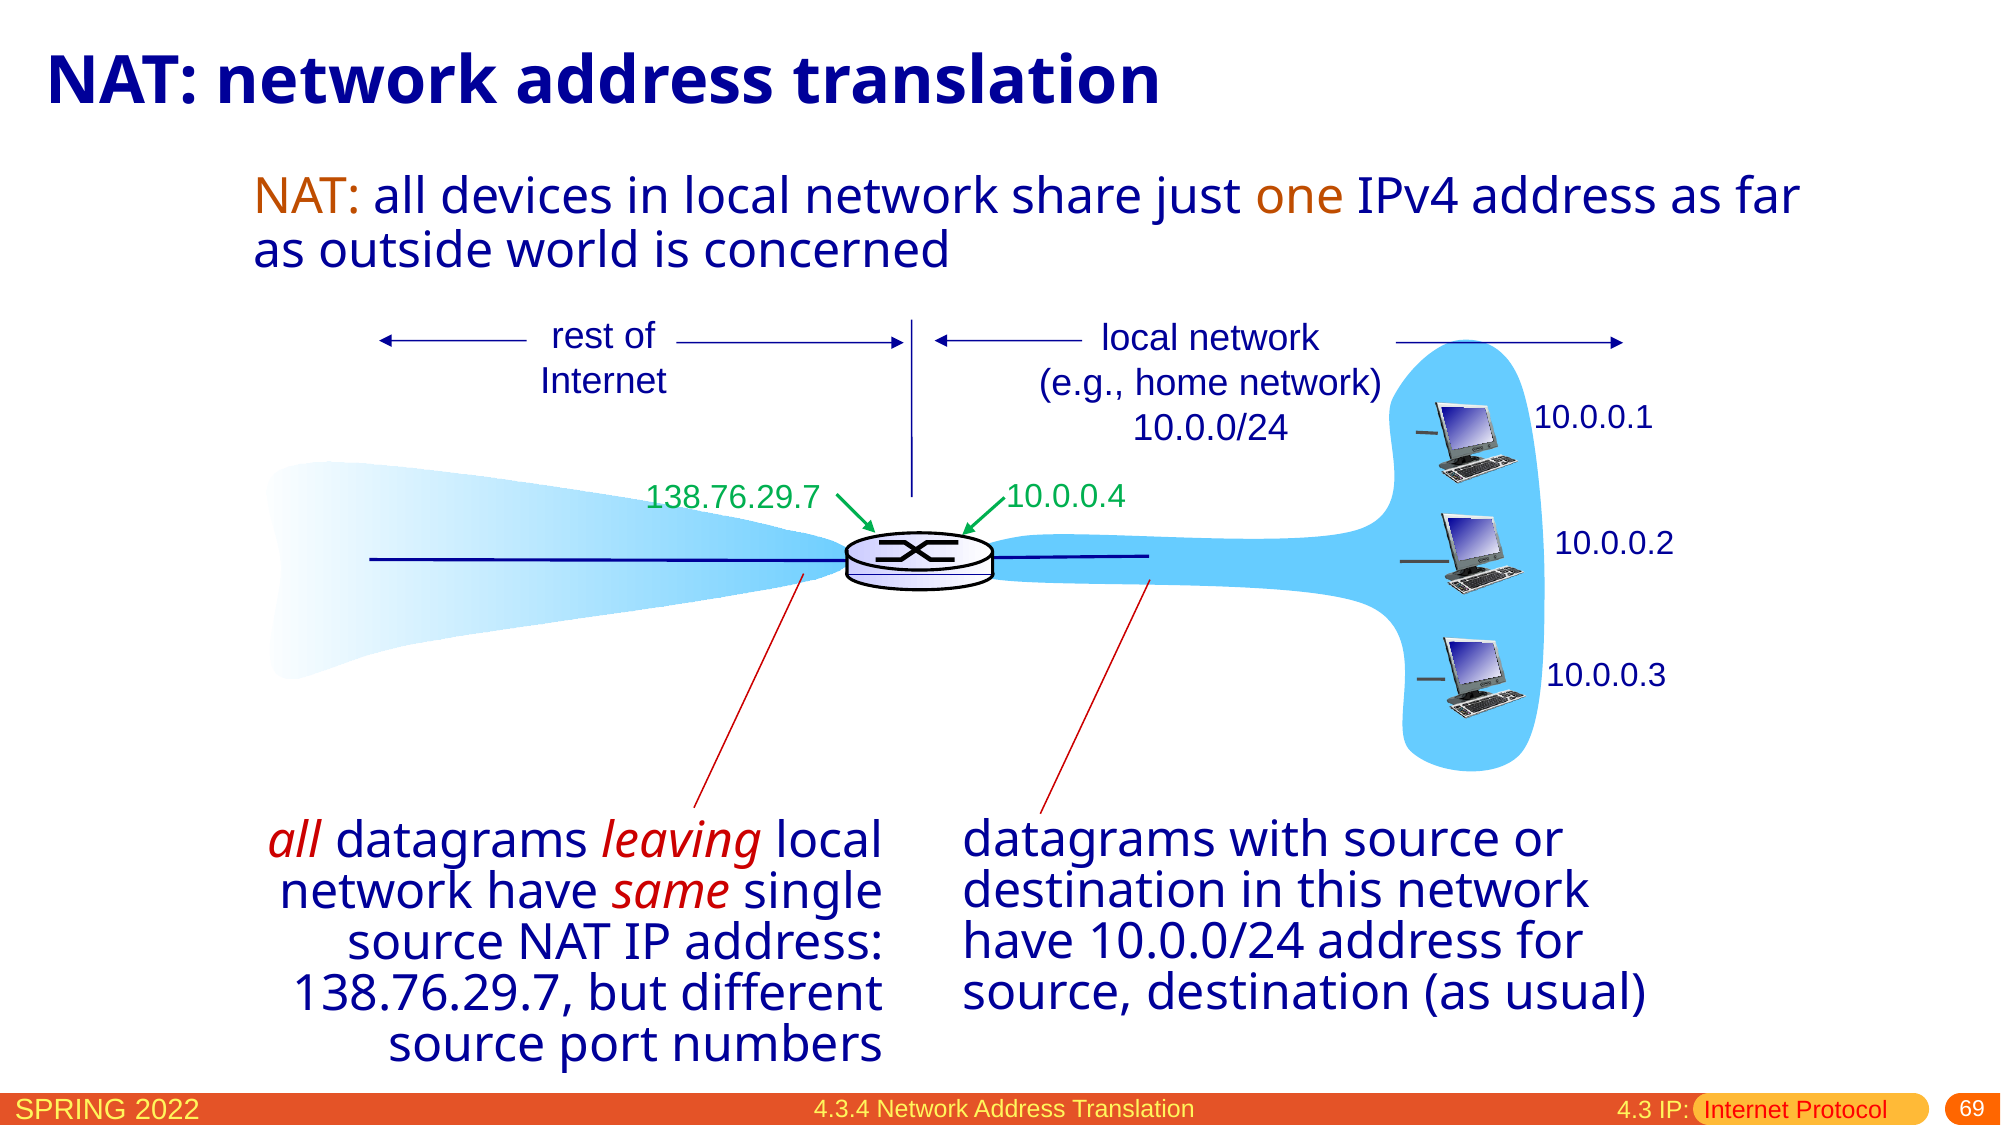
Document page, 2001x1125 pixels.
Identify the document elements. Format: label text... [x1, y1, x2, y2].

text_box [934, 334, 1083, 347]
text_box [1431, 398, 1538, 491]
text_box datagrams with source or destination in this network have 10.0.0/24 address for source, destination (as usual) [947, 808, 1662, 1028]
title NAT: network address translation [30, 2, 1358, 152]
text_box [1395, 336, 1624, 349]
text_box [963, 497, 1005, 531]
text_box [1438, 509, 1545, 602]
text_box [845, 532, 994, 590]
text_box 4.3.4 Network Address Translation (NAT) [799, 1085, 1281, 1125]
text_box 10.0.0.3 [1550, 646, 1682, 701]
text_box 10.0.0.4 [991, 466, 1142, 522]
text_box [231, 573, 899, 1083]
text_box 10.0.0.1 [1518, 387, 1669, 443]
text_box local network (e.g., home network) 10.0.0/24 [1024, 305, 1398, 456]
text_box [266, 461, 839, 571]
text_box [369, 303, 904, 561]
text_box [1439, 632, 1546, 725]
text_box NAT: all devices in local network share just one IPv4 address as far as outside world is concerned [199, 162, 1818, 286]
text_box [997, 343, 1545, 772]
text_box 4.3 IP: Internet Protocol [1602, 1086, 1934, 1125]
text_box 10.0.0.2 [1548, 513, 1690, 569]
